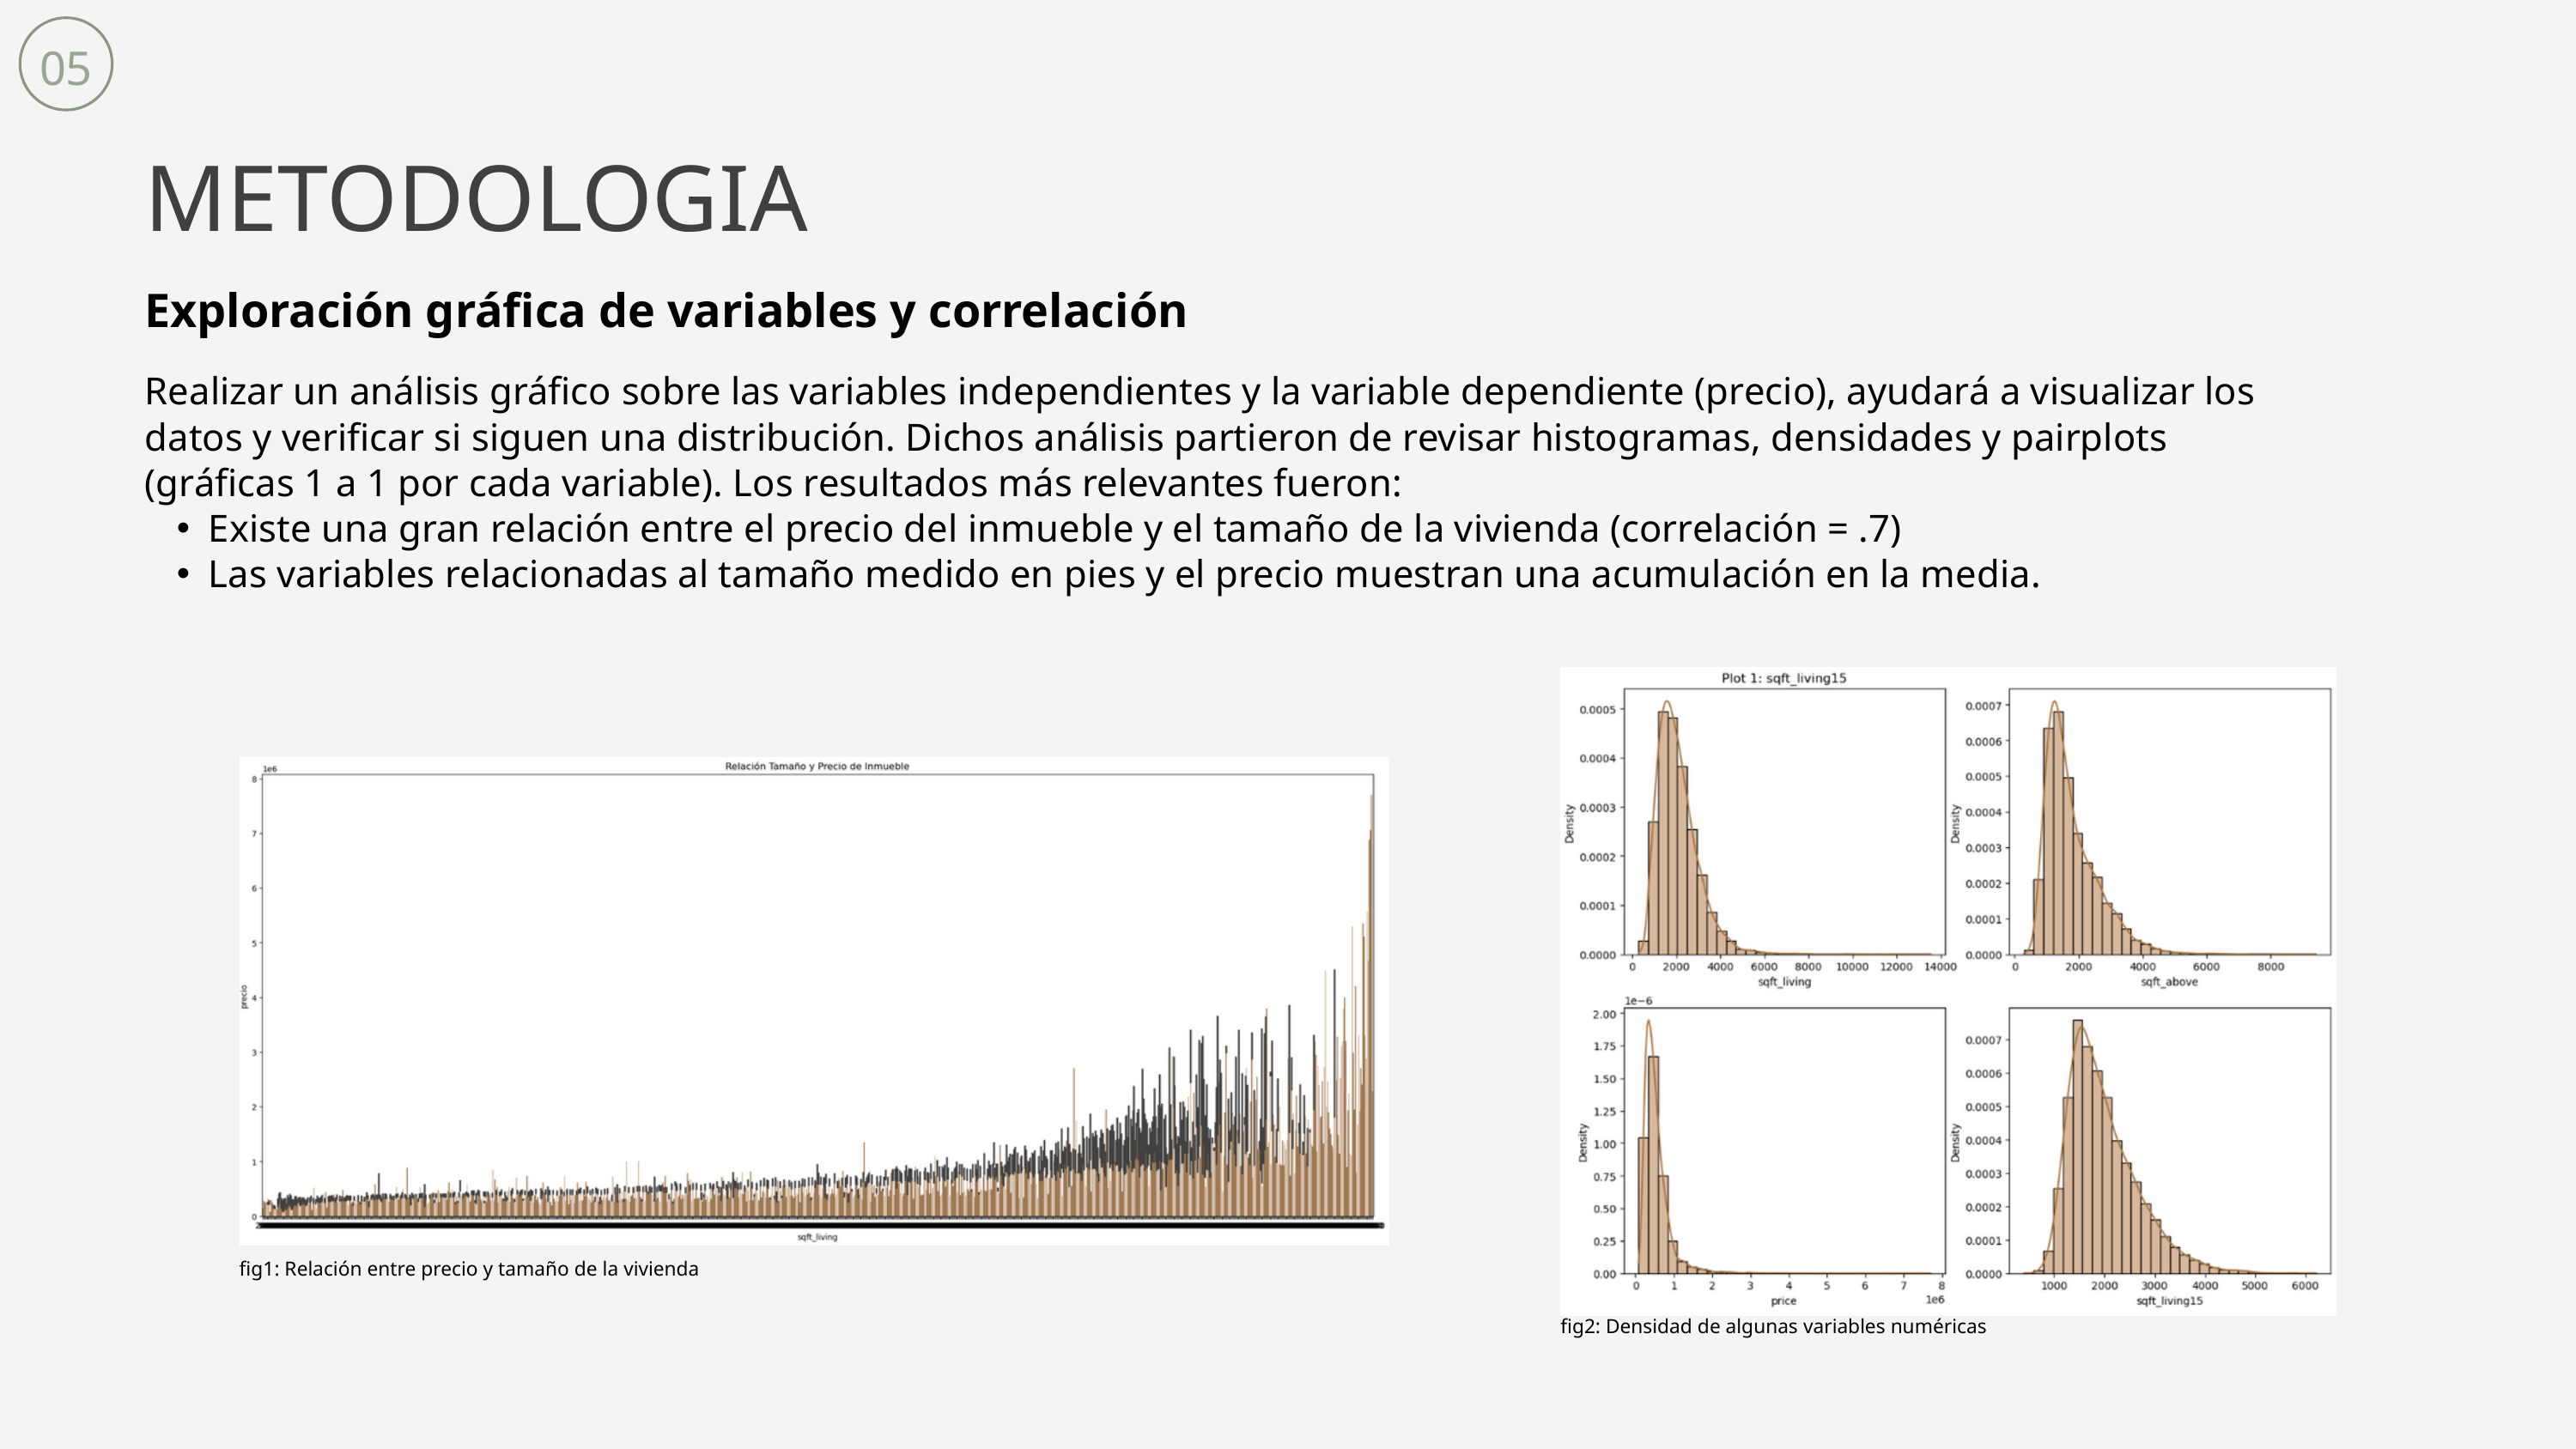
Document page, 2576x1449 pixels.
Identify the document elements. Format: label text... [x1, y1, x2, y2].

text_box METODOLOGIA [144, 138, 1795, 250]
text_box Realizar un análisis gráfico sobre las variables independientes y la variable dependiente (precio), ayudará a visualizar los datos y verificar si siguen una distribución. Dichos análisis partieron de revisar histogramas, densidades y pairplots (gráficas 1 a 1 por cada variable). Los resultados más relevantes fueron: Existe una gran relación entre el precio del inmueble y el tamaño de la vivienda (correlación = .7) Las variables relacionadas al tamaño medido en pies y el precio muestran una acumulación en la media. [144, 367, 2281, 596]
text_box Exploración gráfica de variables y correlación [144, 280, 1213, 337]
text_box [20, 17, 112, 111]
text_box [239, 757, 1389, 1246]
text_box fig2: Densidad de algunas variables numéricas [1560, 1313, 2047, 1338]
text_box fig1: Relación entre precio y tamaño de la vivienda [239, 1256, 726, 1280]
text_box [1560, 667, 2337, 1316]
